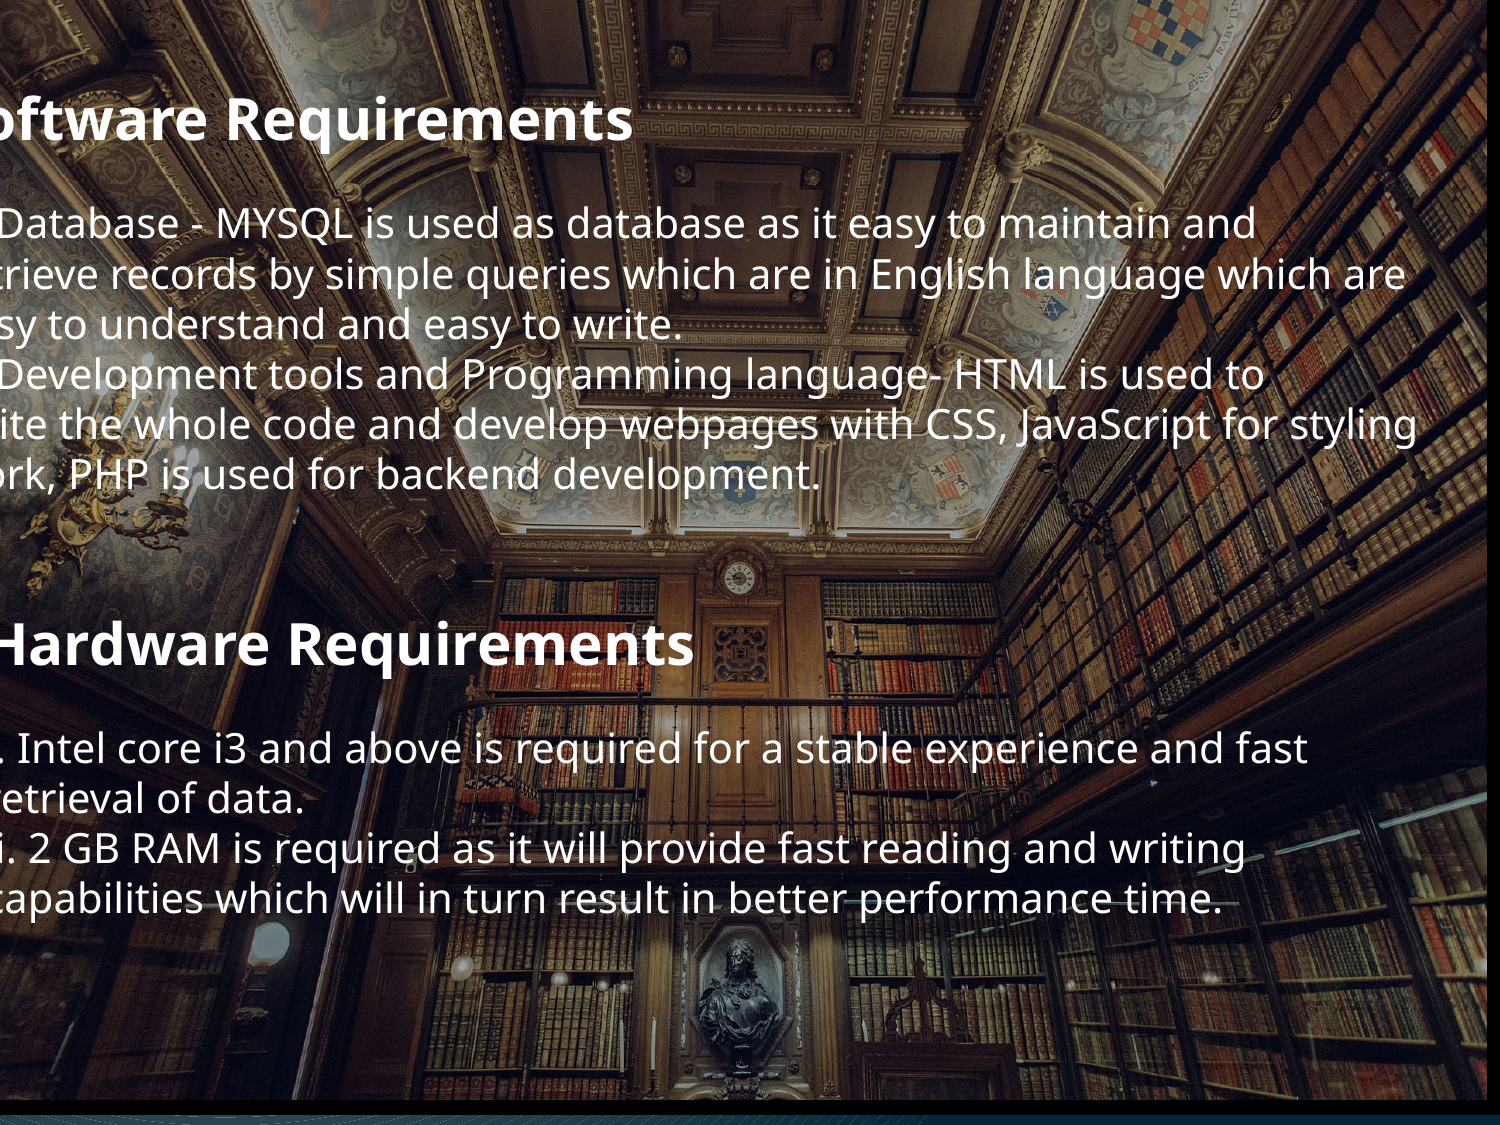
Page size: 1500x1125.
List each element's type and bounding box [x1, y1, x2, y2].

list [0, 0, 1488, 1101]
